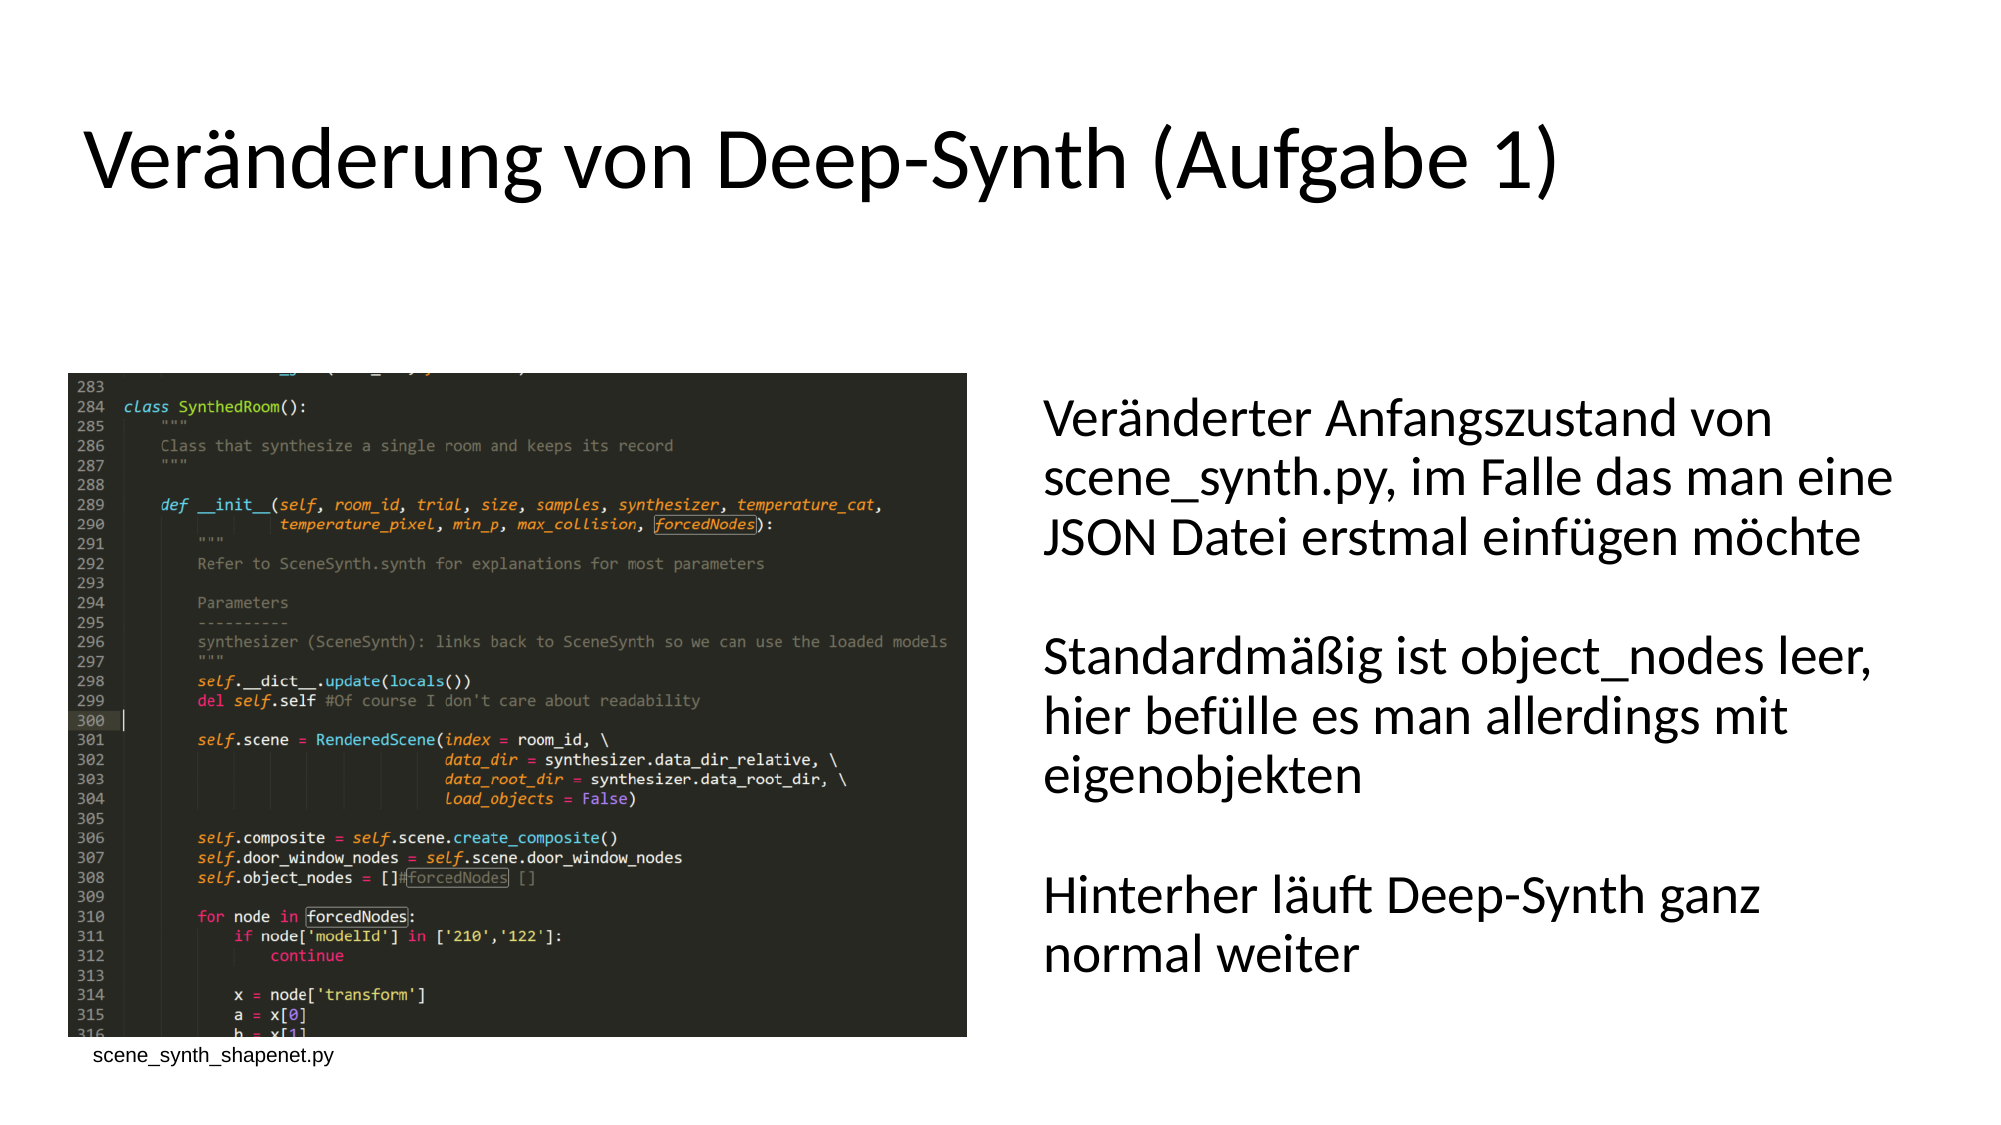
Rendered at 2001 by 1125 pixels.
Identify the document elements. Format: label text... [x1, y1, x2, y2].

text_box scene_synth_shapenet.py [72, 1046, 526, 1079]
list Veränderter Anfangszustand von scene_synth.py, im Falle das man eine JSON Datei erstmal einfügen möchte Standardmäßig ist object_nodes leer, hier befülle es man allerdings mit eigenobjekten Hinterher läuft Deep-Synth ganz normal weiter [1028, 373, 1916, 1037]
title Veränderung von Deep-Synth (Aufgabe 1) [68, 97, 1932, 223]
picture [67, 373, 968, 1037]
